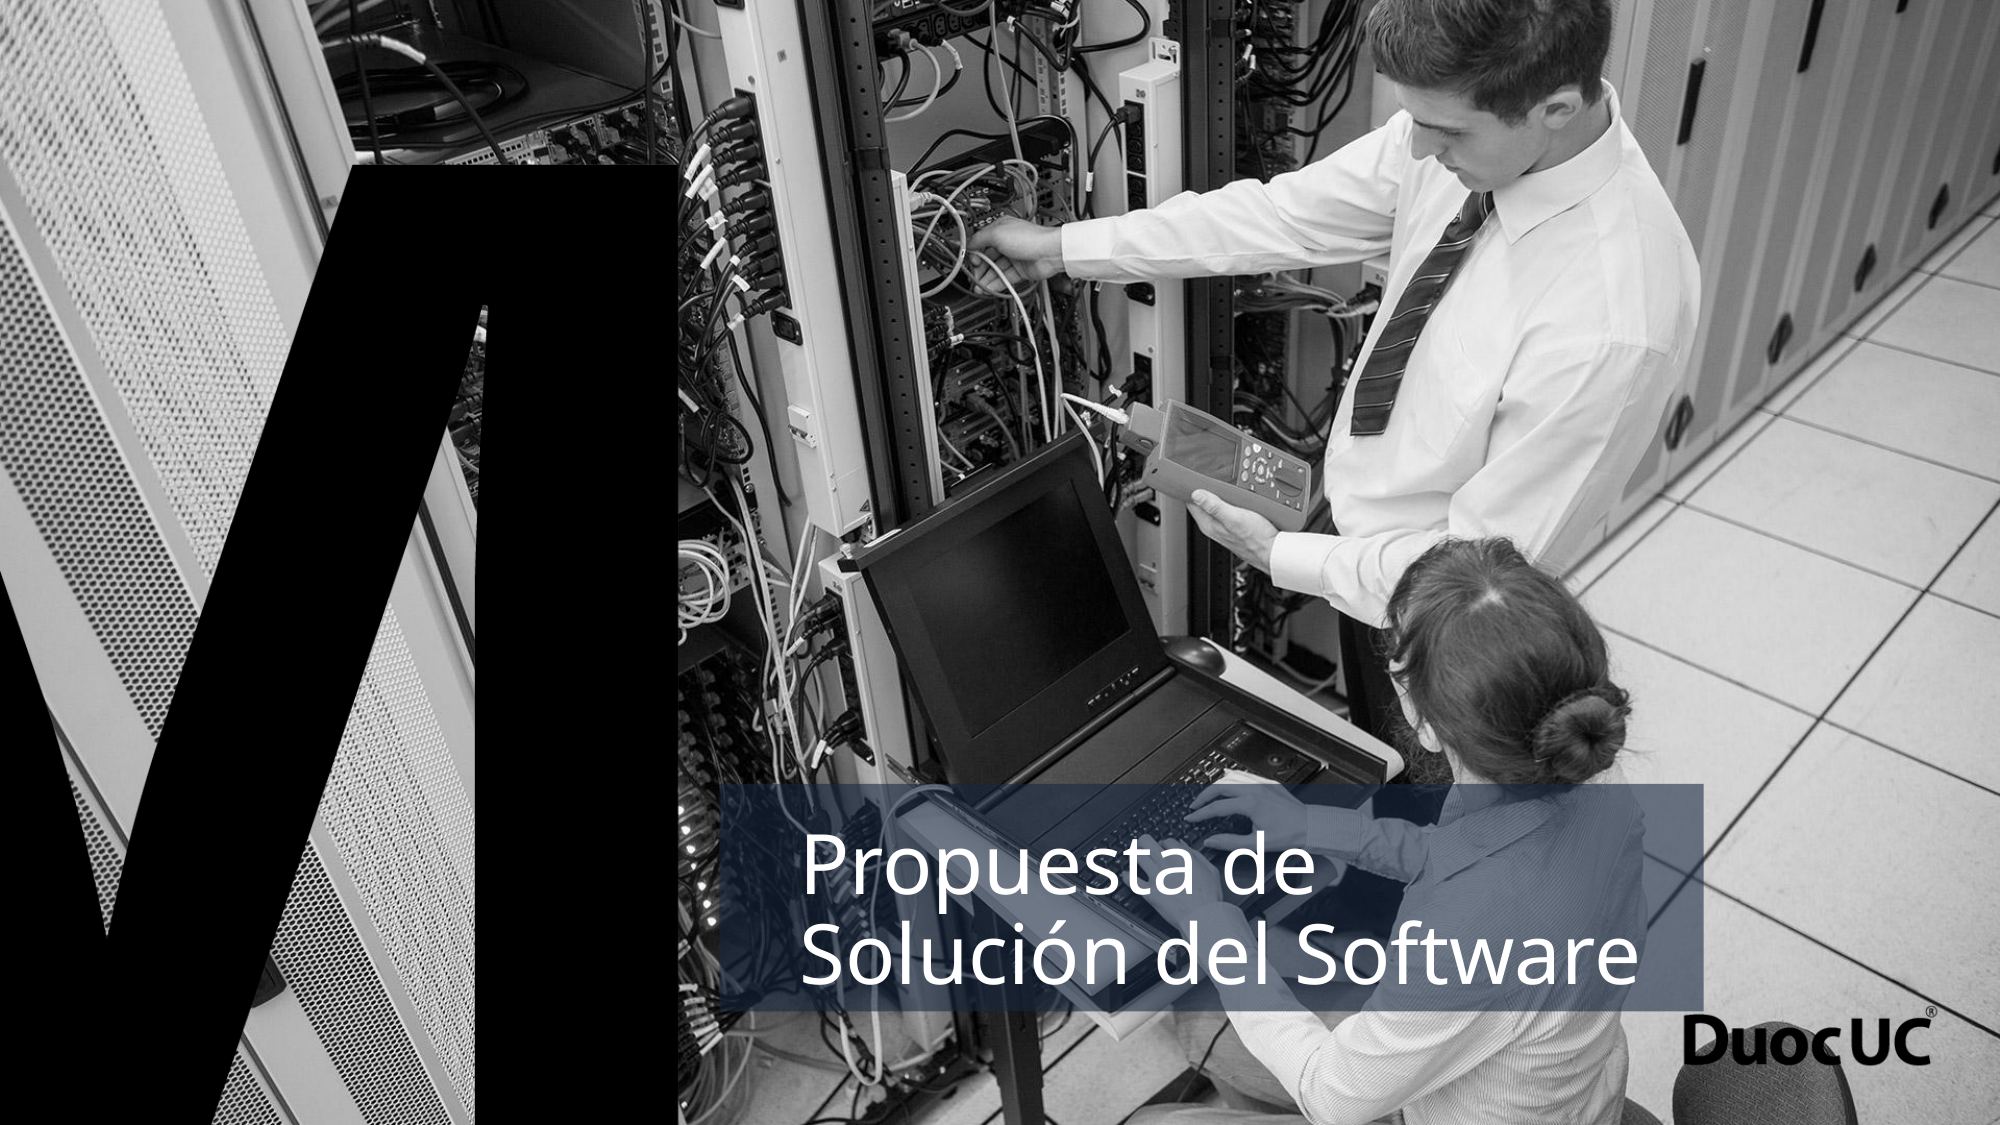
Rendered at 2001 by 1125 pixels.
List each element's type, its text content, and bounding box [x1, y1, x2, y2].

picture [0, 0, 2000, 1125]
title Propuesta de Solución del Software [784, 815, 1682, 962]
